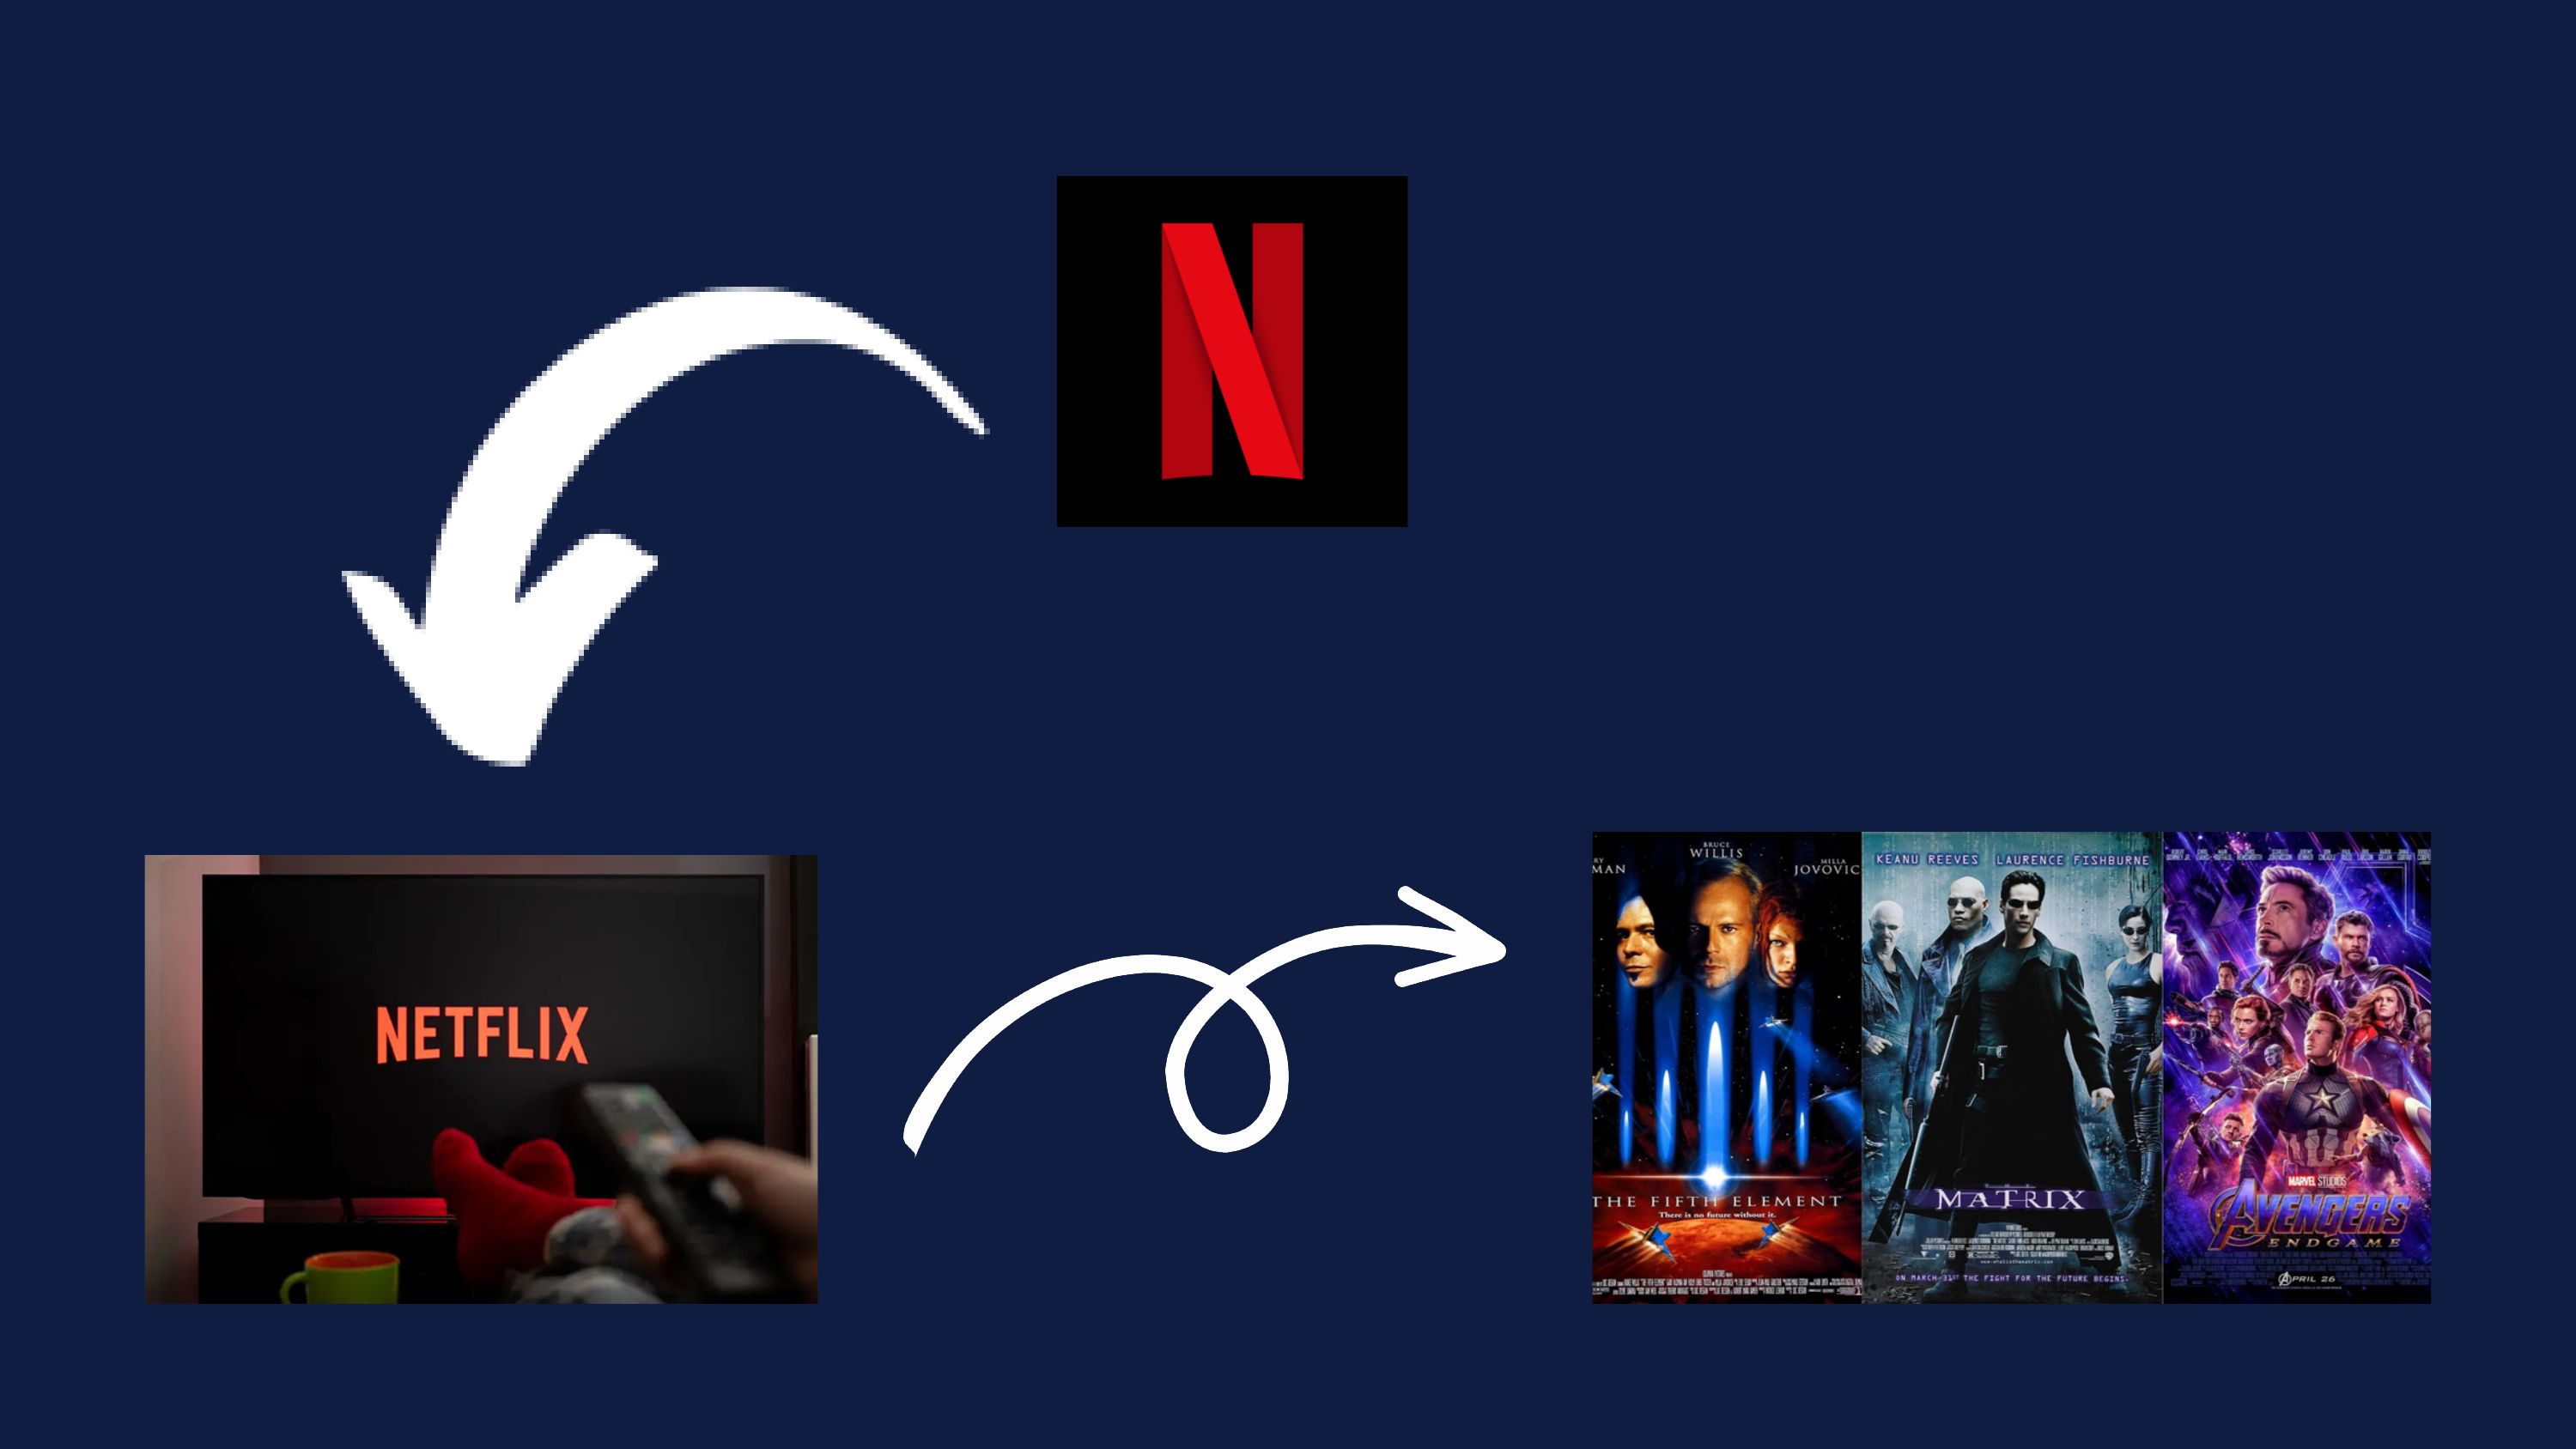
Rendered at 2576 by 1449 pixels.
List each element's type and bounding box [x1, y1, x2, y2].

text_box [144, 855, 818, 1304]
text_box [903, 886, 1507, 1159]
text_box [1056, 176, 1408, 527]
text_box [1592, 832, 2432, 1304]
text_box [342, 287, 990, 767]
